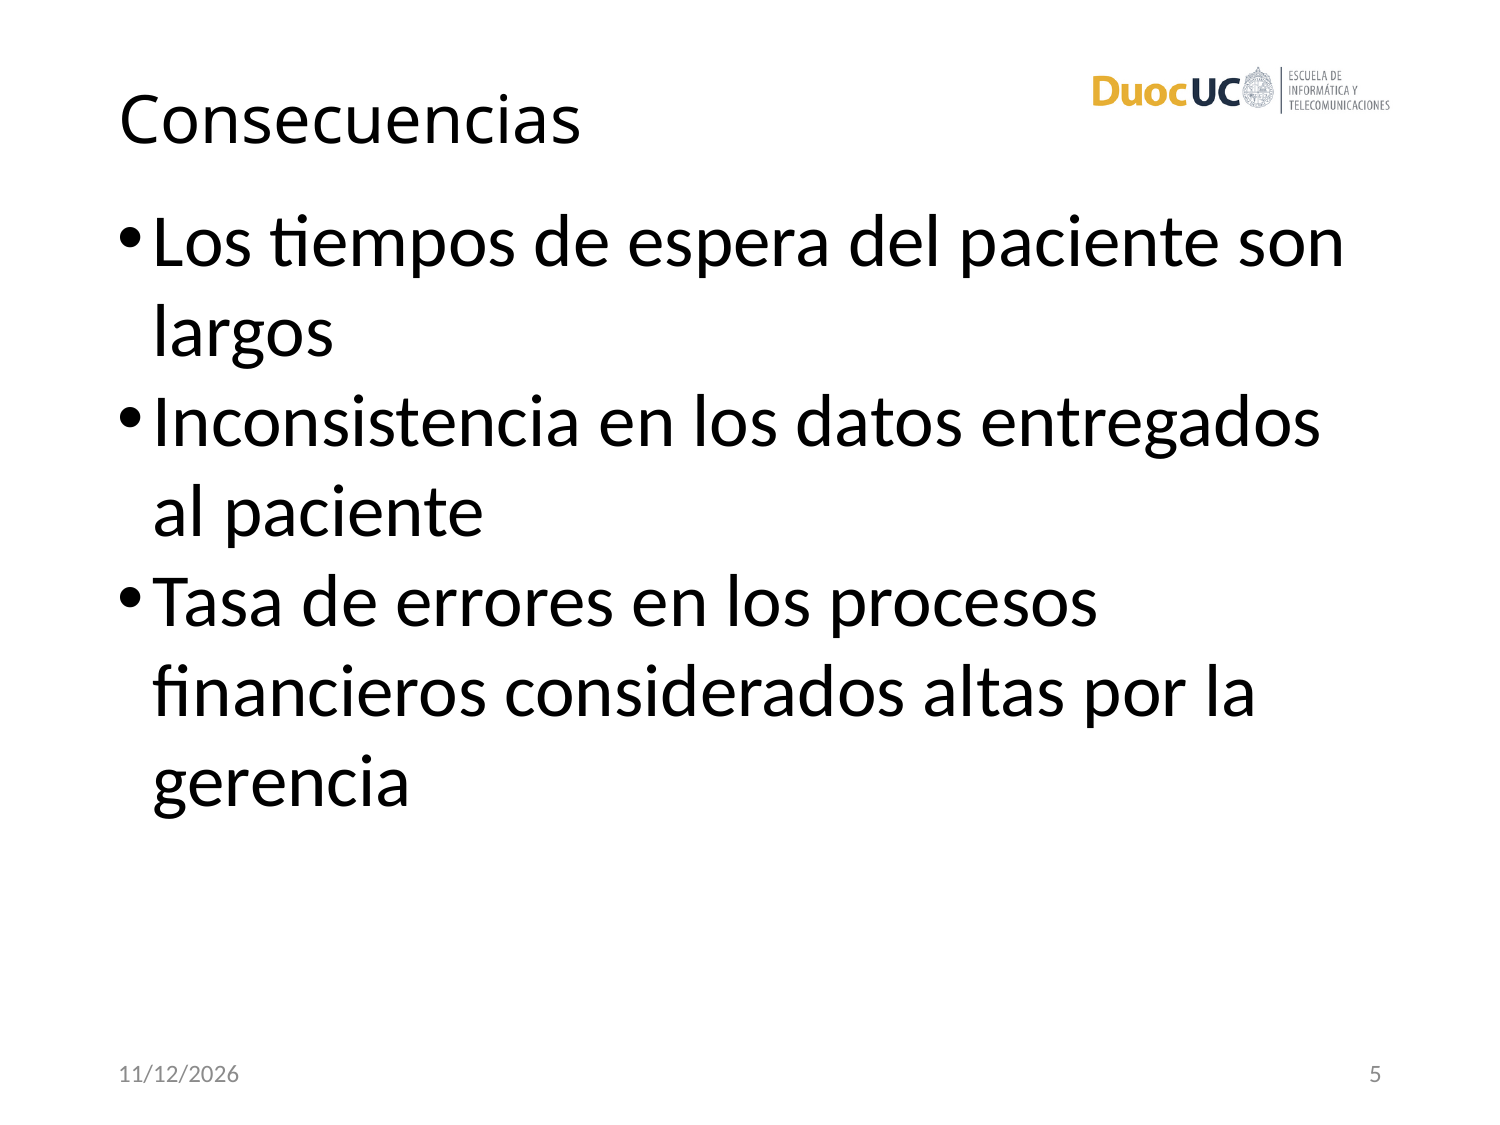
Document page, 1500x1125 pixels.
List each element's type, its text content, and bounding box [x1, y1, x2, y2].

slide_number 5 [1059, 1042, 1397, 1103]
text_box Los tiempos de espera del paciente son largos Inconsistencia en los datos entregados al paciente Tasa de errores en los procesos financieros considerados altas por la gerencia [103, 184, 1380, 1034]
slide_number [103, 1042, 441, 1103]
title Consecuencias [103, 59, 959, 184]
picture [1085, 59, 1397, 118]
